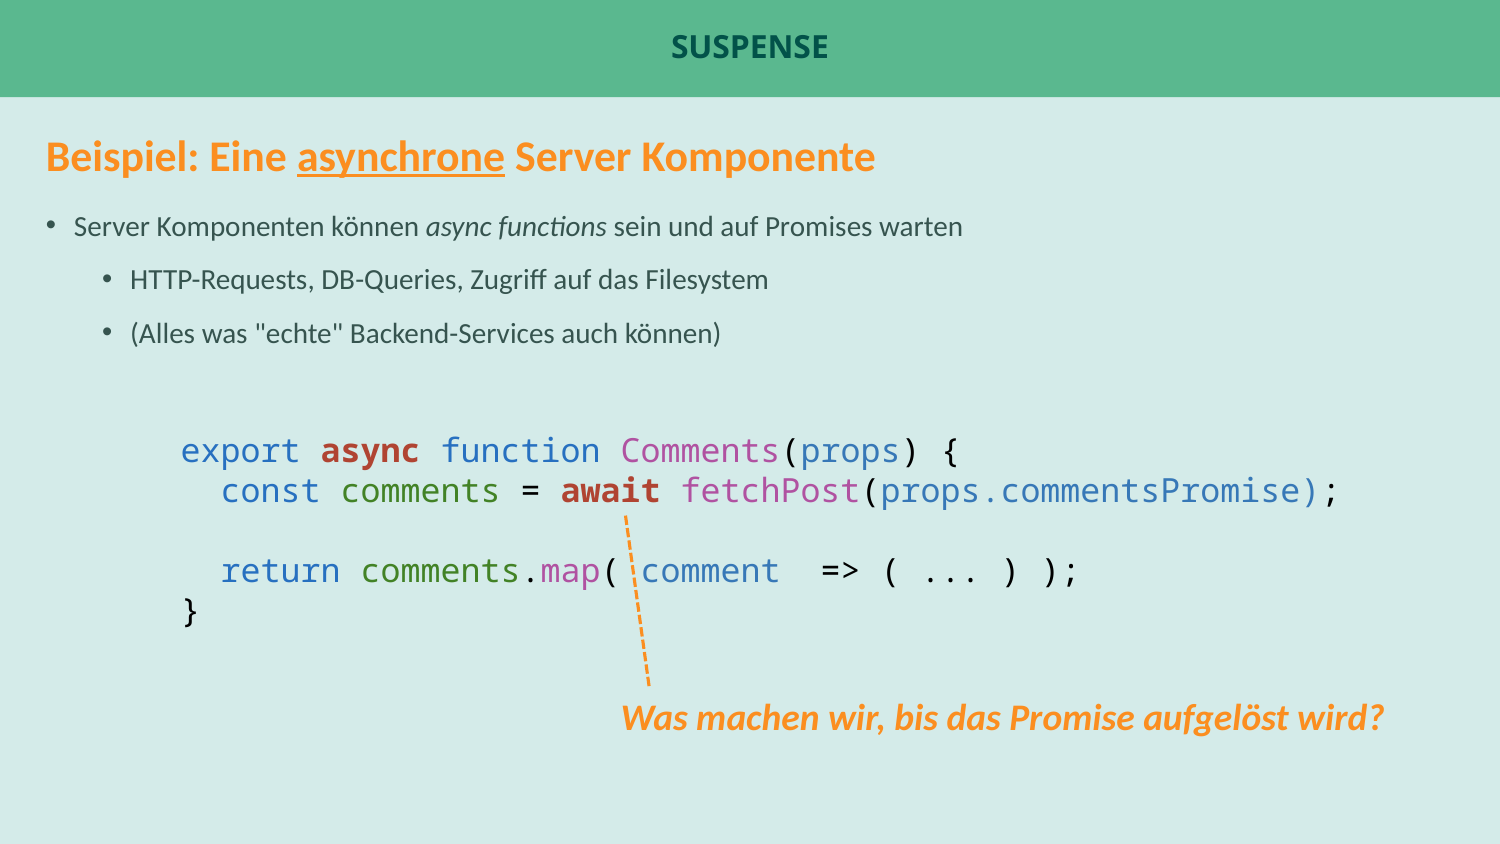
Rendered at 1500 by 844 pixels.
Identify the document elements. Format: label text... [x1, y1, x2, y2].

list Beispiel: Eine asynchrone Server Komponente Server Komponenten können async functions sein und auf Promises warten HTTP-Requests, DB-Queries, Zugriff auf das Filesystem (Alles was "echte" Backend-Services auch können) [30, 126, 1470, 844]
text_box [625, 513, 650, 687]
text_box export async function Comments(props) { const comments = await fetchPost(props.commentsPromise); return comments.map( comment => ( ... ) ); } [165, 421, 1406, 664]
title Suspense [0, 0, 1500, 98]
text_box Was machen wir, bis das Promise aufgelöst wird? [605, 686, 1429, 746]
